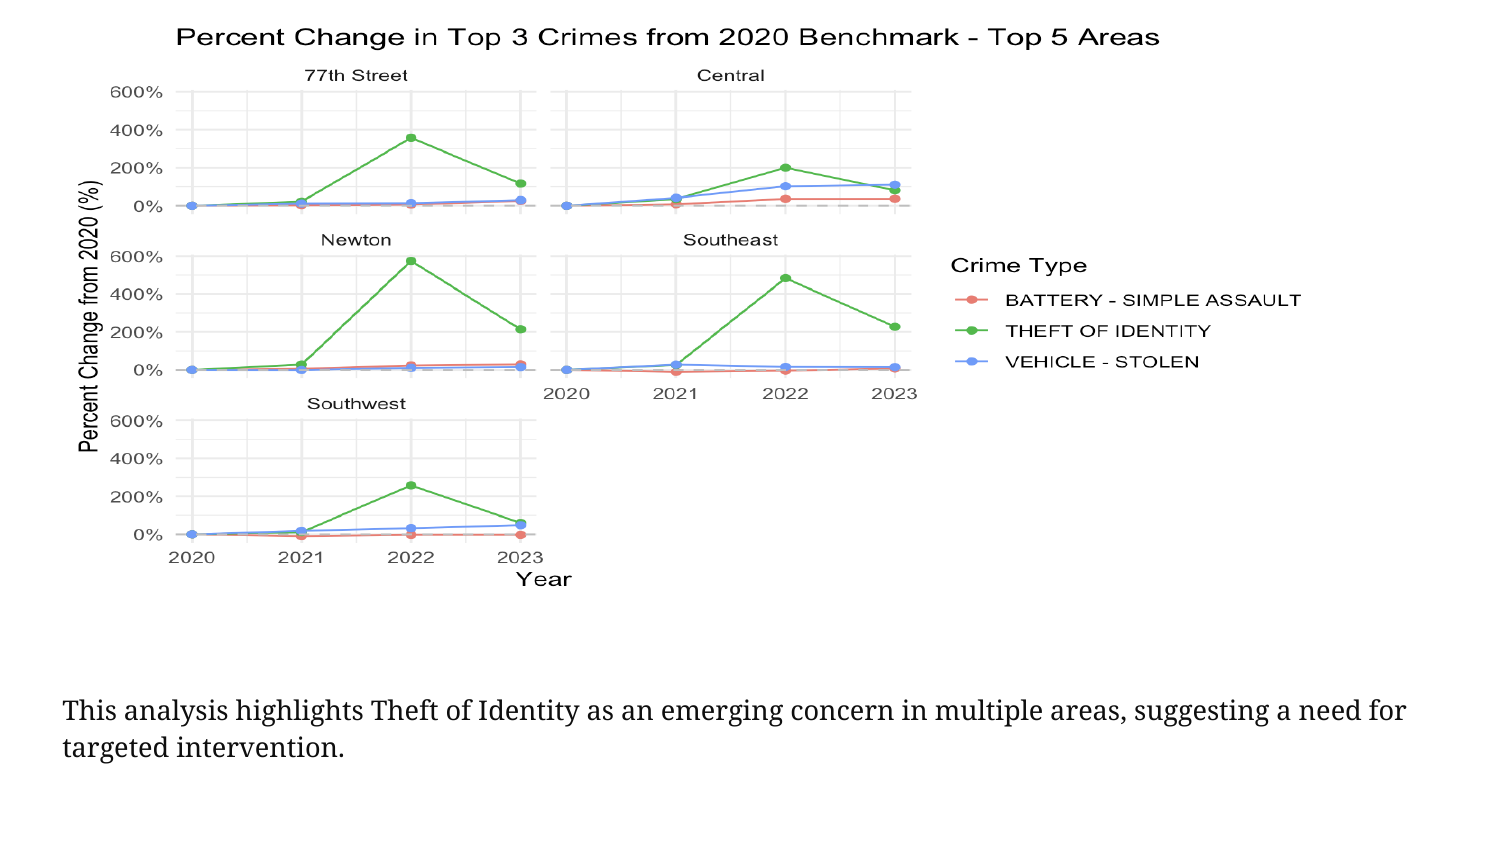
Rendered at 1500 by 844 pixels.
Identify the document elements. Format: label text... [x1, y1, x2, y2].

picture [55, 16, 1384, 607]
text_box This analysis highlights Theft of Identity as an emerging concern in multiple areas, suggesting a need for targeted intervention. [47, 673, 1459, 793]
